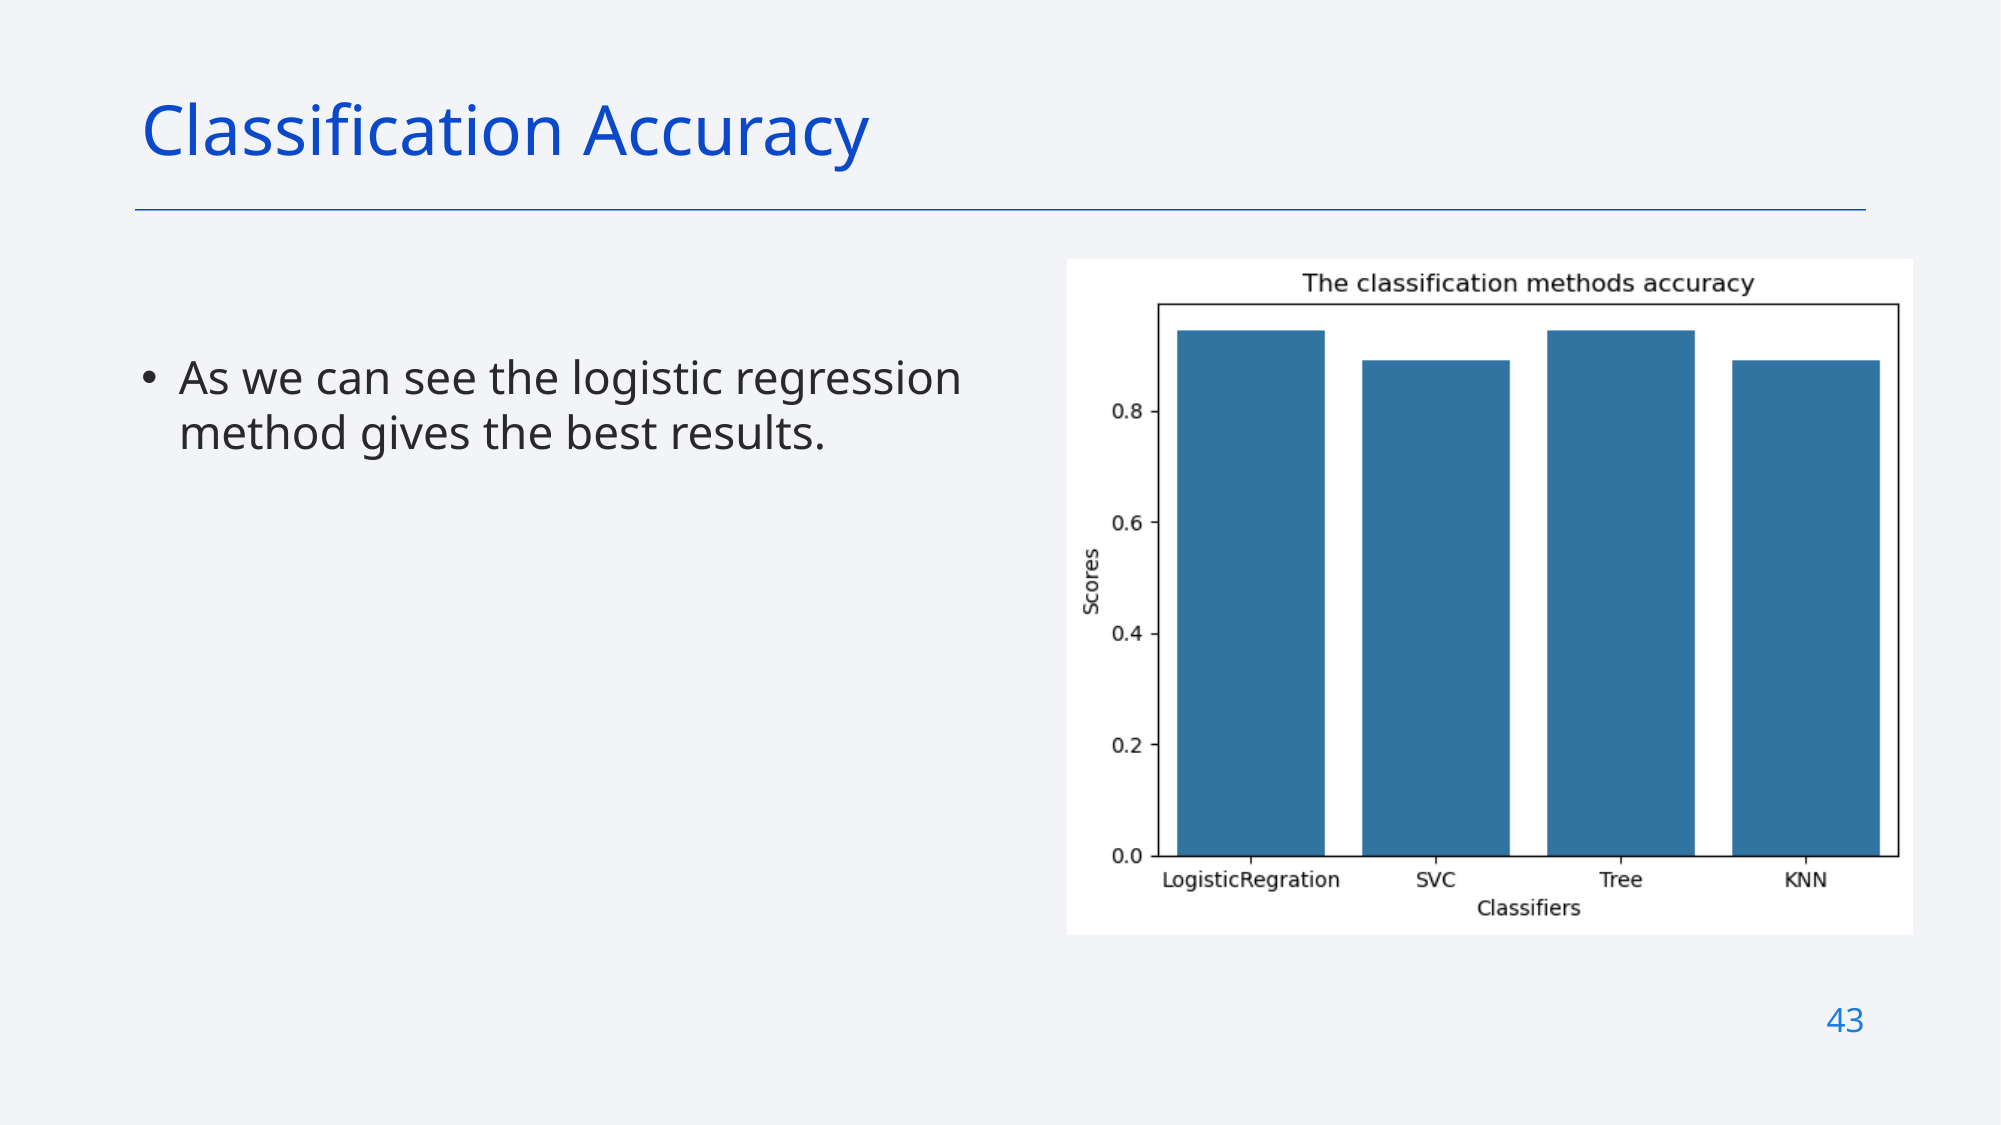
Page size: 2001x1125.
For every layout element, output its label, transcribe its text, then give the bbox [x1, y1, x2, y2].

list As we can see the logistic regression method gives the best results. [126, 341, 1000, 967]
slide_number 43 [1429, 988, 1880, 1055]
picture [0, 0, 2001, 1125]
text_box Classification Accuracy [126, 88, 1852, 179]
